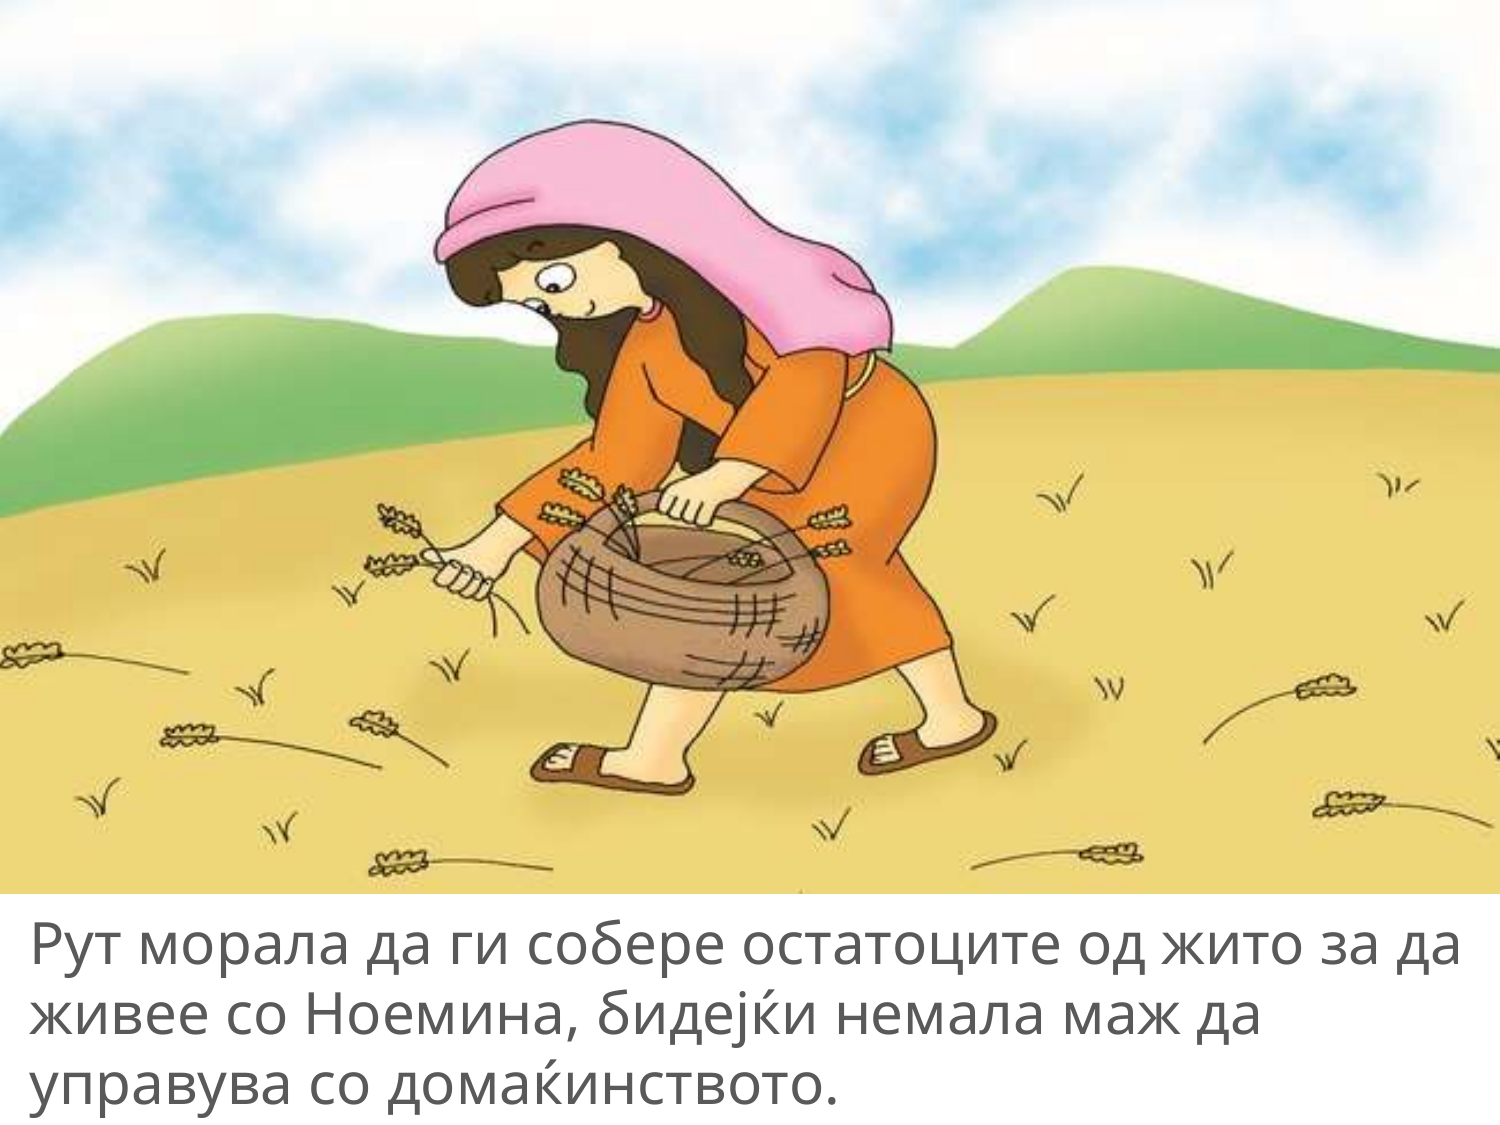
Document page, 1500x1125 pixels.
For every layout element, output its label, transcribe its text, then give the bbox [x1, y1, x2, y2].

text_box Рут морала да ги собере остатоците од жито за да живее со Ноемина, бидејќи немала маж да управува со домаќинството. [14, 902, 1486, 1124]
picture [0, 0, 1500, 894]
